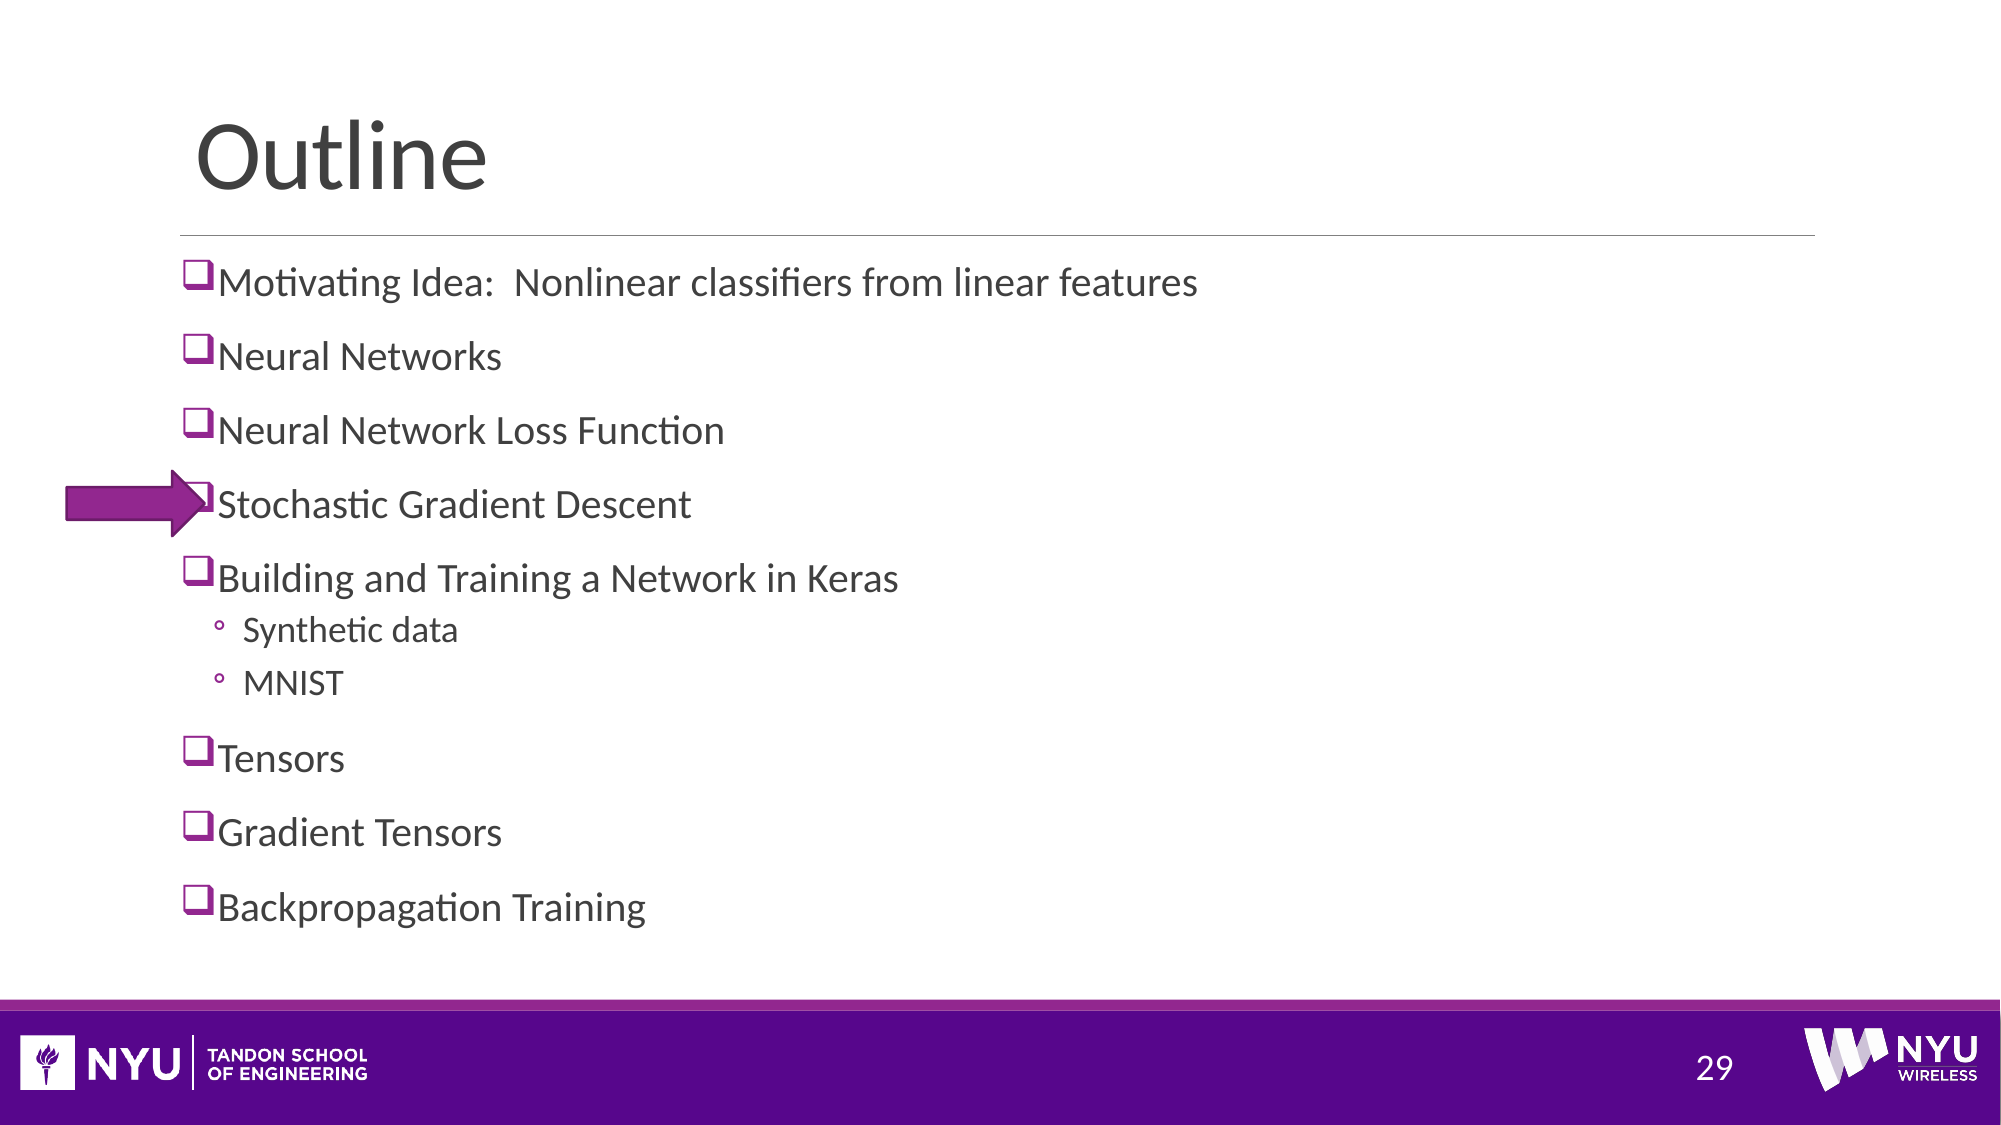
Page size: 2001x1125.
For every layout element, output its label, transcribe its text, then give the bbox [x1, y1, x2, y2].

slide_number 29 [1533, 1035, 1749, 1096]
title Outline [180, 47, 1830, 218]
list Motivating Idea: Nonlinear classifiers from linear features Neural Networks Neural Network Loss Function Stochastic Gradient Descent Building and Training a Network in Keras Synthetic data MNIST Tensors Gradient Tensors Backpropagation Training [180, 252, 1830, 963]
text_box [65, 469, 206, 538]
